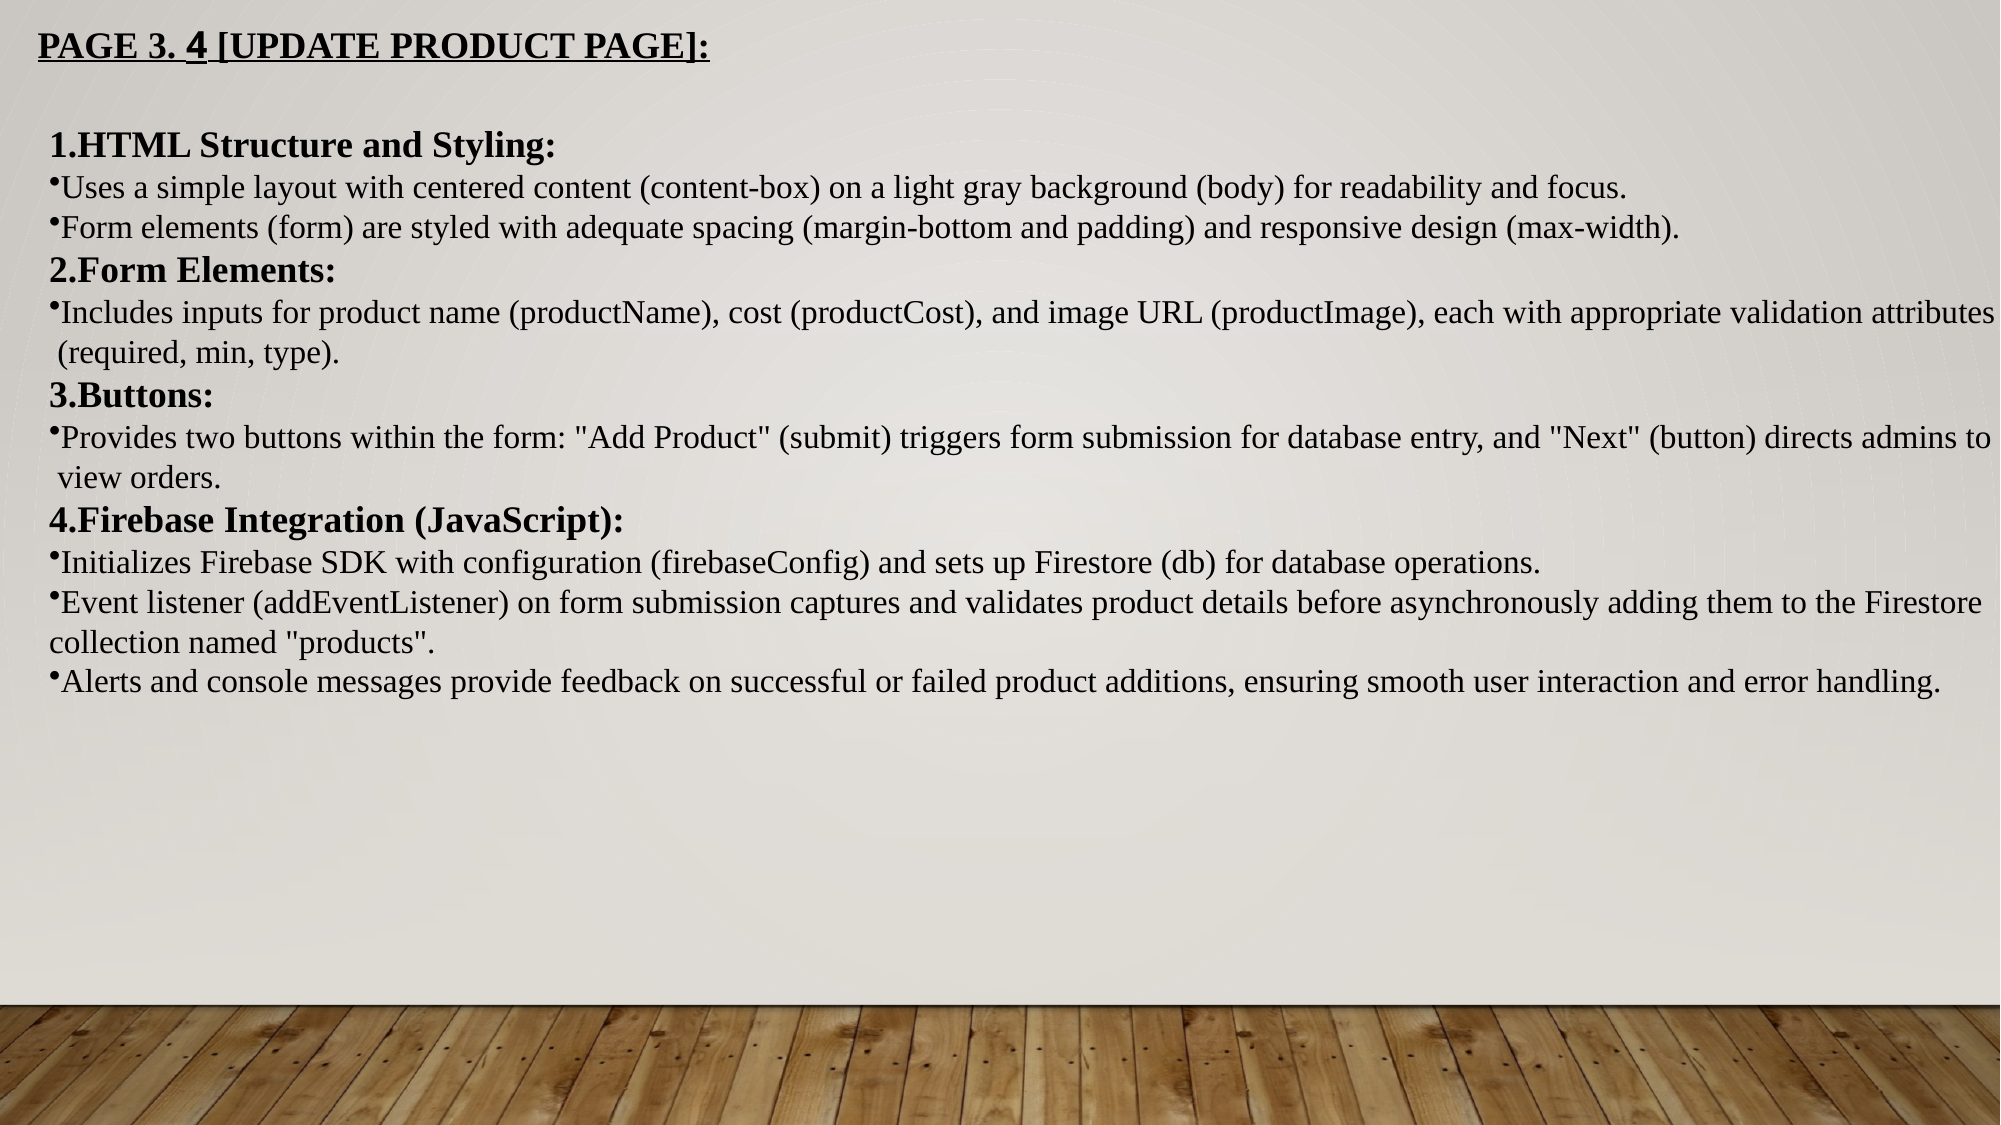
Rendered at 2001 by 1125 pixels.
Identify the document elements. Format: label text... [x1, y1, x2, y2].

text_box PAGE 3. 4 [UPDATE PRODUCT PAGE]: [22, 13, 726, 118]
picture [0, 1005, 2000, 1125]
text_box 1.HTML Structure and Styling: Uses a simple layout with centered content (content-box) on a light gray background (body) for readability and focus. Form elements (form) are styled with adequate spacing (margin-bottom and padding) and responsive design (max-width). 2.Form Elements: Includes inputs for product name (productName), cost (productCost), and image URL (productImage), each with appropriate validation attributes (required, min, type). 3.Buttons: Provides two buttons within the form: "Add Product" (submit) triggers form submission for database entry, and "Next" (button) directs admins to view orders. 4.Firebase Integration (JavaScript): Initializes Firebase SDK with configuration (firebaseConfig) and sets up Firestore (db) for database operations. Event listener (addEventListener) on form submission captures and validates product details before asynchronously adding them to the Firestore collection named "products". Alerts and console messages provide feedback on successful or failed product additions, ensuring smooth user interaction and error handling. [34, 112, 2000, 747]
